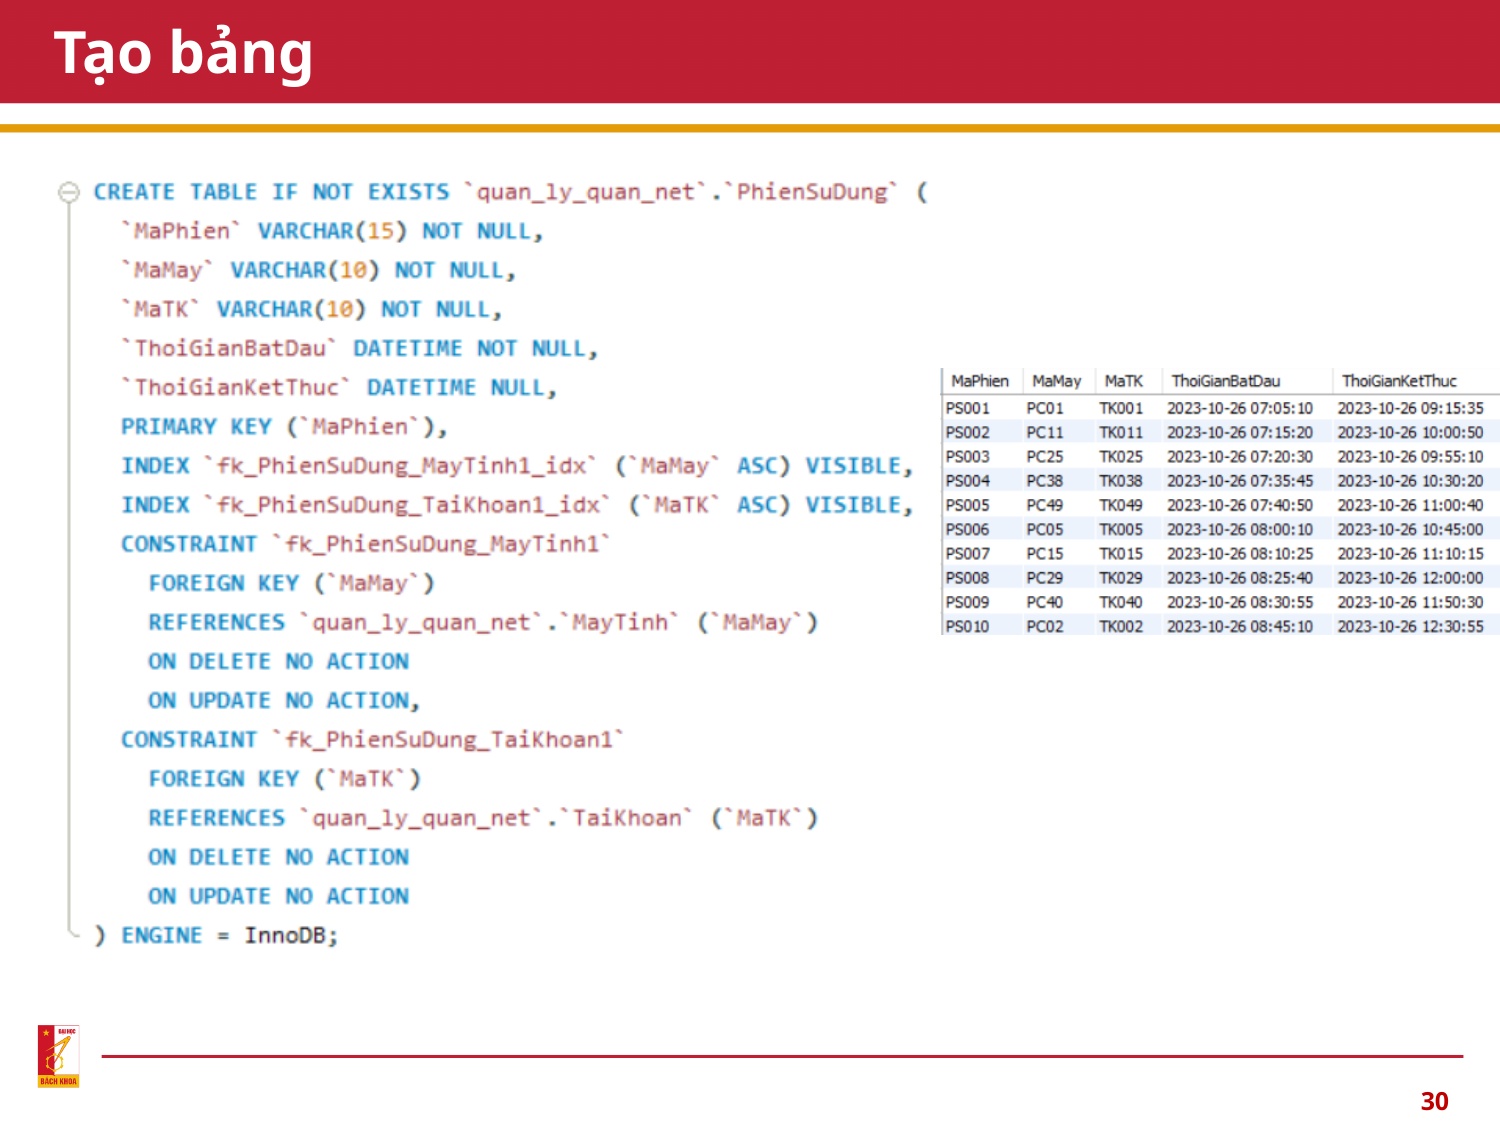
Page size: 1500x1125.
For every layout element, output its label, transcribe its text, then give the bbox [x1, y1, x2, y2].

picture [0, 0, 1500, 1125]
slide_number 30 [1126, 1078, 1464, 1125]
title Tạo bảng [38, 15, 1462, 91]
